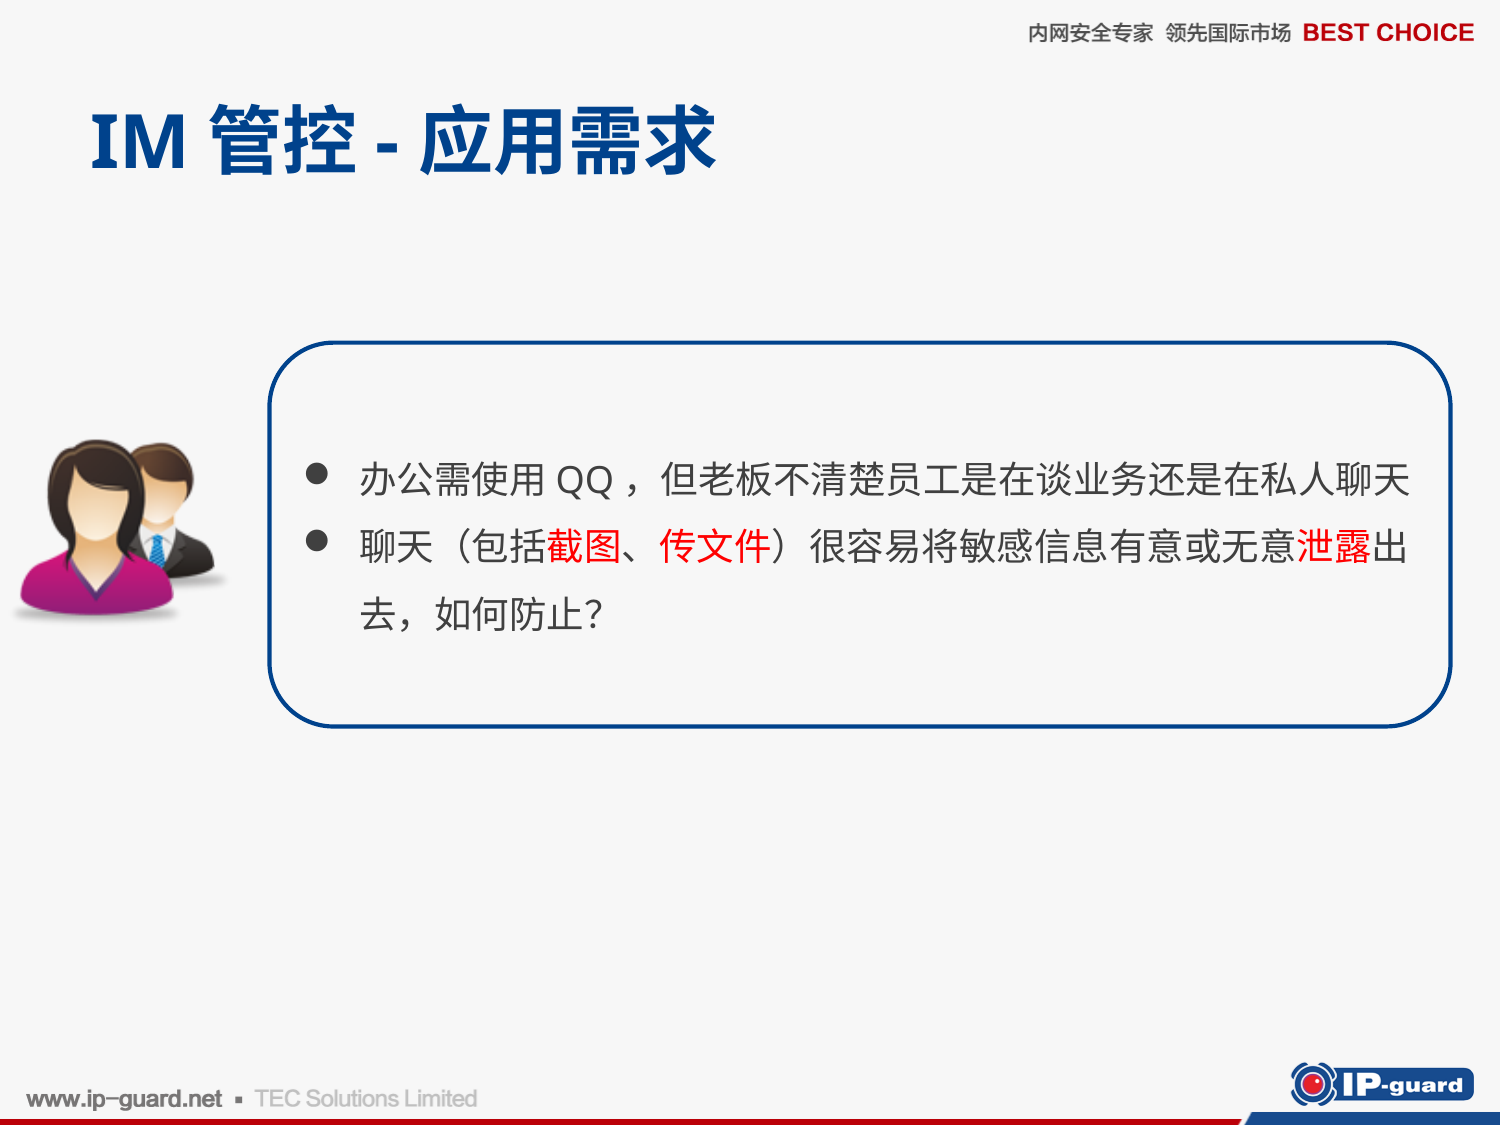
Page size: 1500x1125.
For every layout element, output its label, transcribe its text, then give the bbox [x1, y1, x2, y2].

picture [0, 0, 1500, 1125]
text_box 办公需使用QQ，但老板不清楚员工是在谈业务还是在私人聊天 聊天（包括截图、传文件）很容易将敏感信息有意或无意泄露出去，如何防止？ [267, 340, 1453, 729]
title IM管控-应用需求 [75, 45, 1425, 233]
